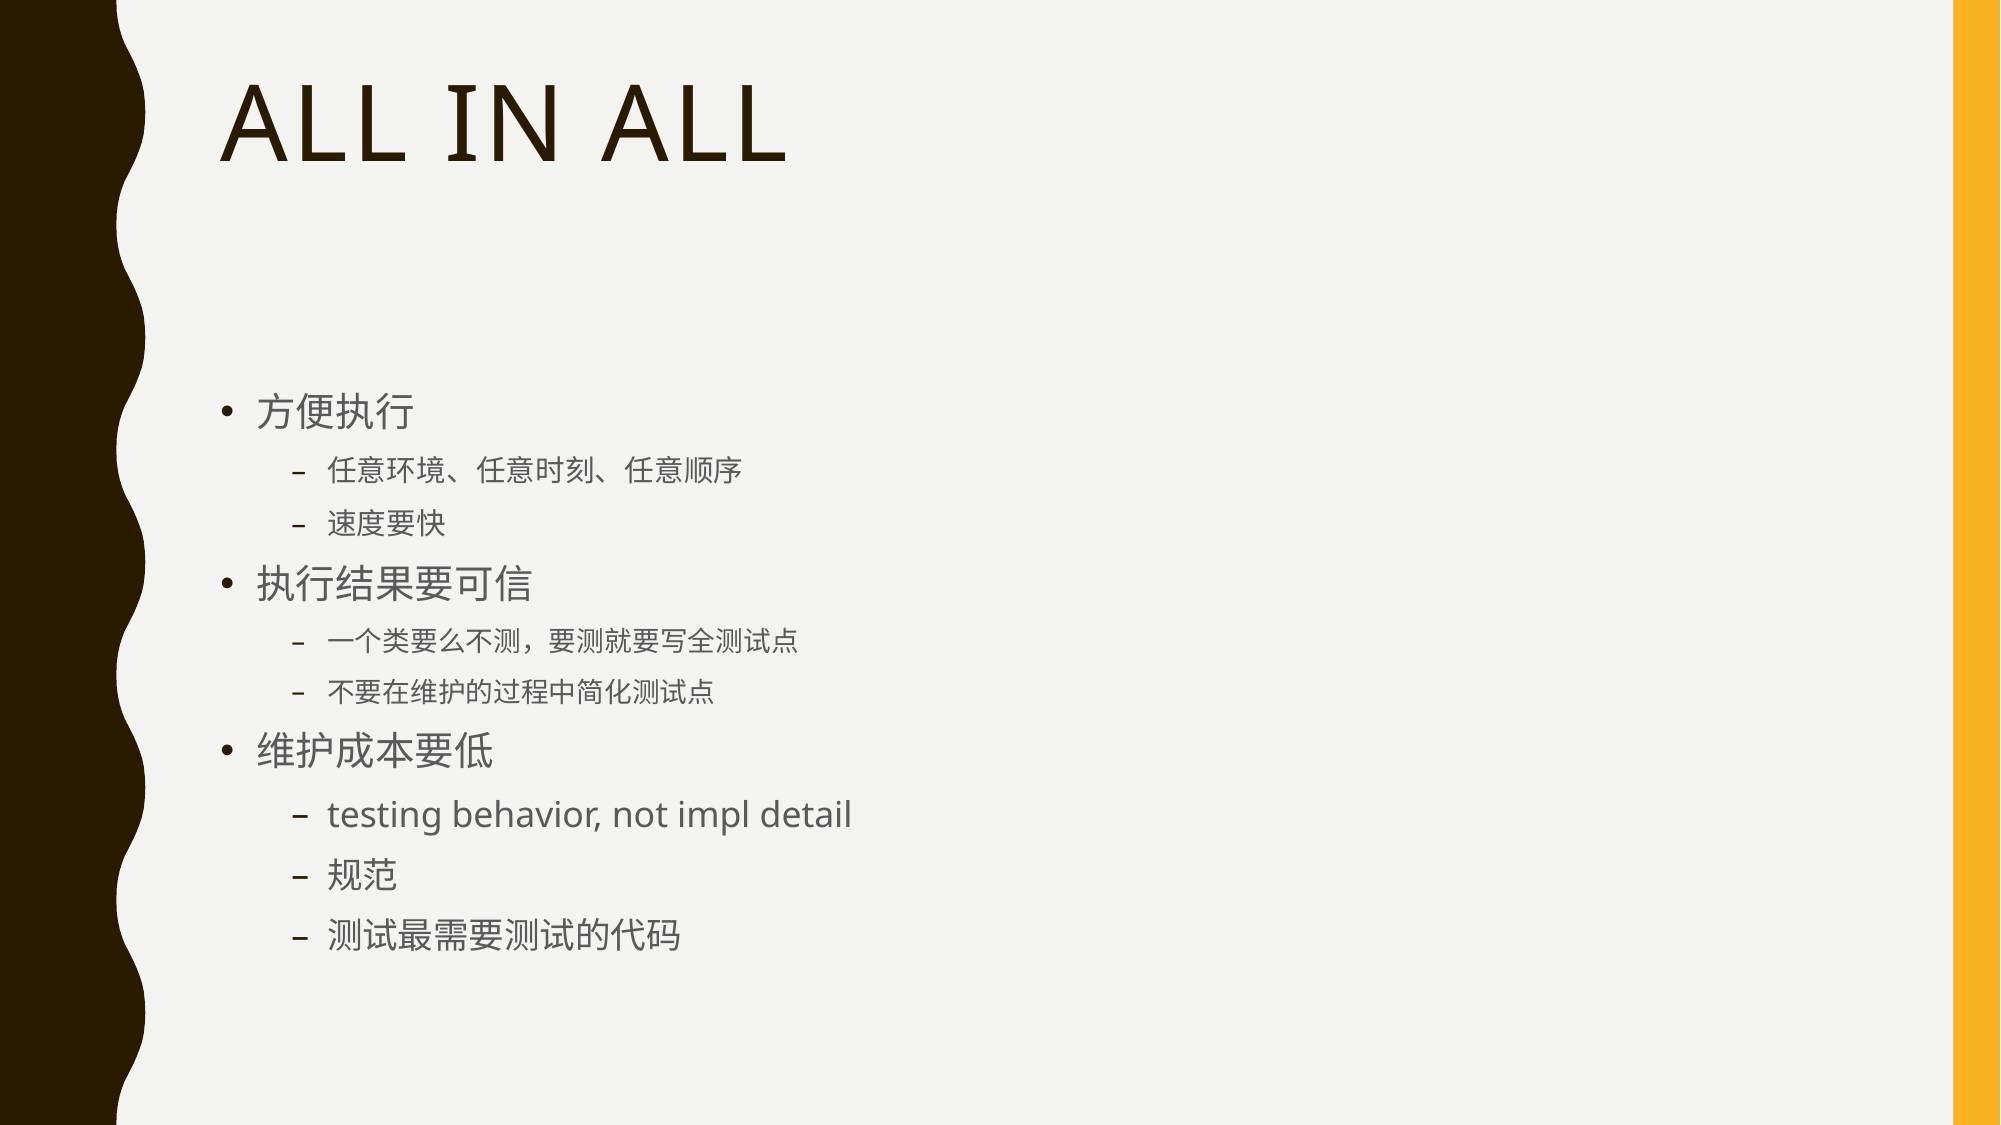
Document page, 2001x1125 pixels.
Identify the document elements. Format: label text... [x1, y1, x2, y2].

list 方便执行 任意环境、任意时刻、任意顺序 速度要快 执行结果要可信 一个类要么不测，要测就要写全测试点 不要在维护的过程中简化测试点 维护成本要低 testing behavior, not impl detail 规范 测试最需要测试的代码 [205, 375, 1875, 965]
title all in all [205, 62, 1875, 308]
